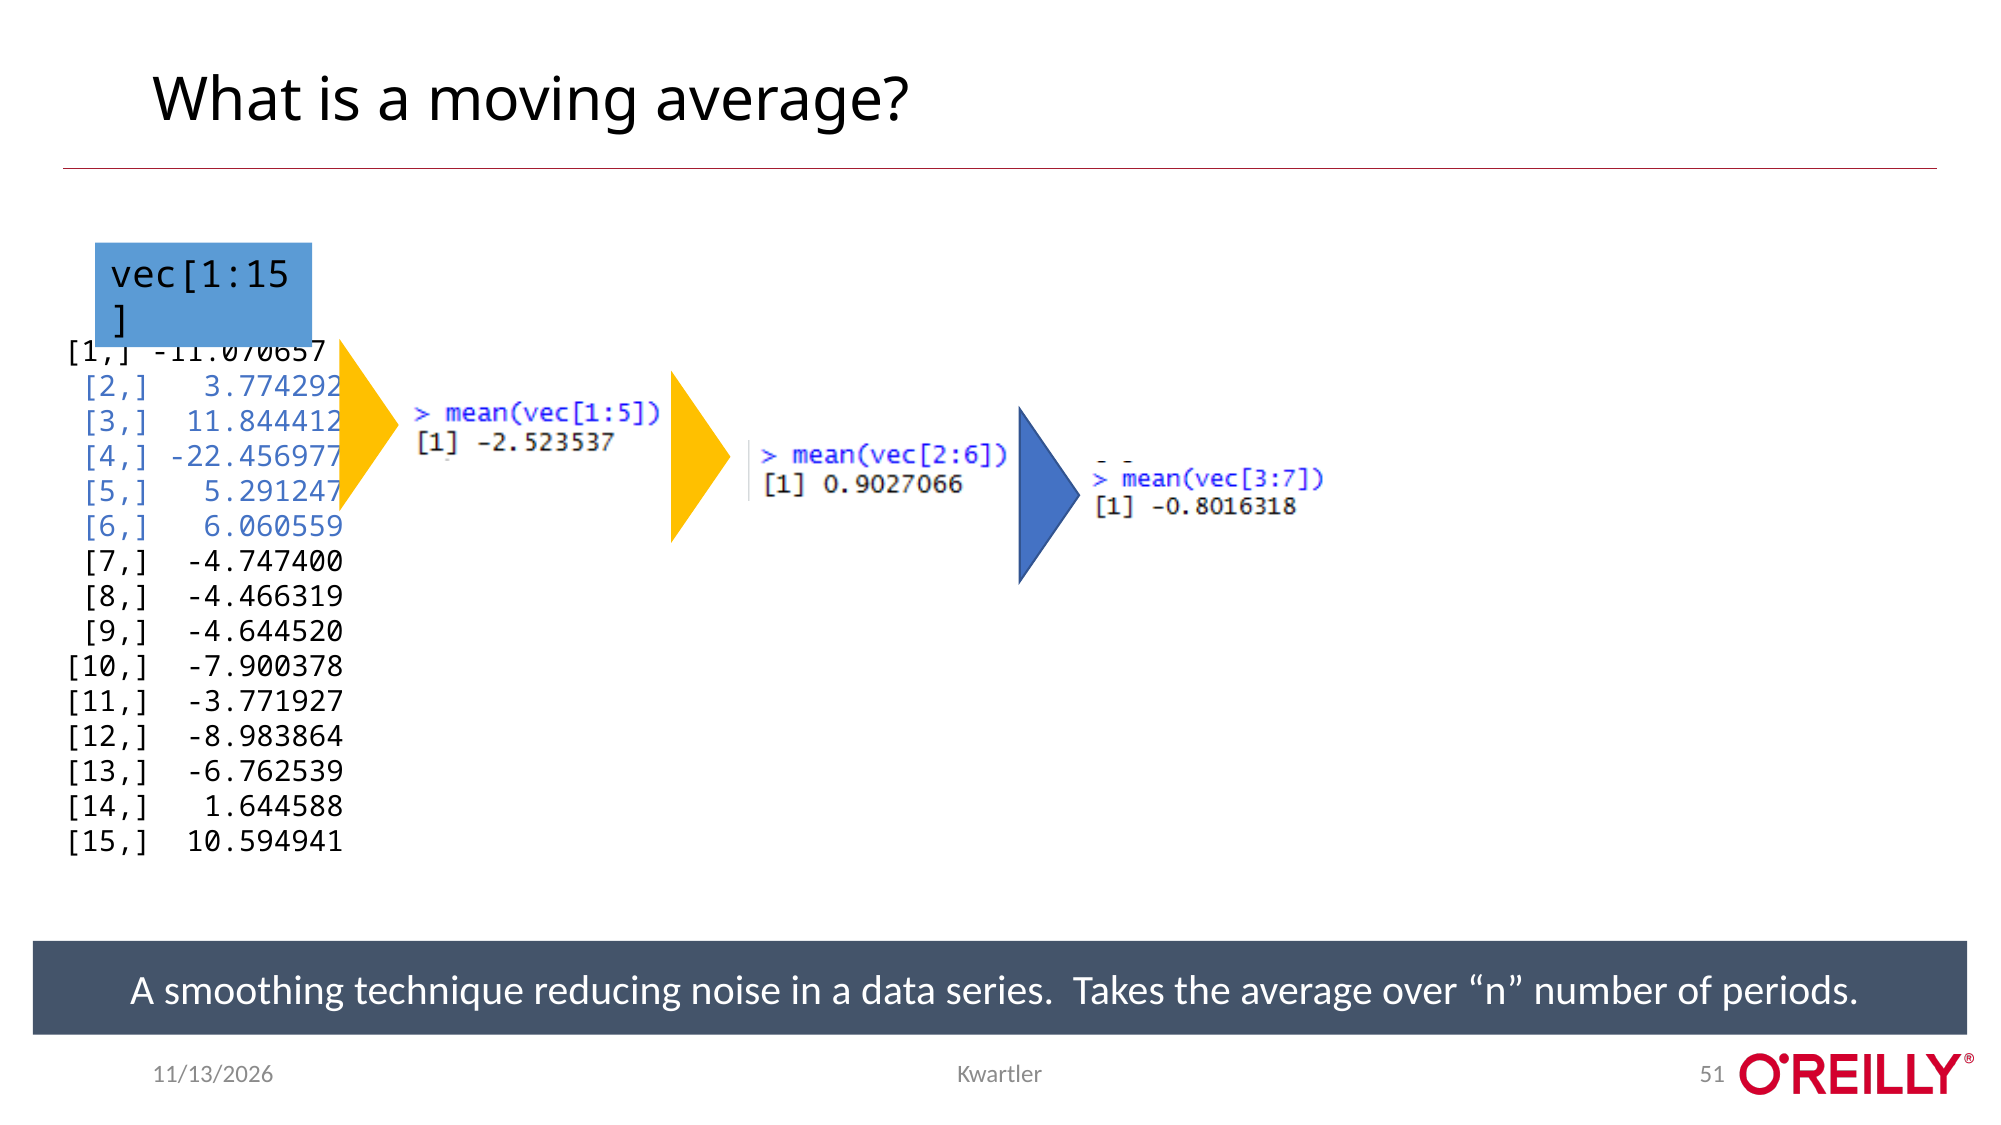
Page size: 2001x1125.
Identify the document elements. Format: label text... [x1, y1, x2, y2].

title What is a moving average? [137, 59, 1863, 142]
text_box [1,] -11.070657 [2,] 3.774292 [3,] 11.844412 [4,] -22.456977 [5,] 5.291247 [6,] 6.060559 [7,] -4.747400 [8,] -4.466319 [9,] -4.644520 [10,] -7.900378 [11,] -3.771927 [12,] -8.983864 [13,] -6.762539 [14,] 1.644588 [15,] 10.594941 [48, 325, 359, 865]
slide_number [137, 1042, 588, 1103]
picture [748, 440, 1018, 501]
picture [1084, 461, 1330, 522]
picture [405, 400, 665, 461]
text_box 51 [1412, 1042, 1741, 1103]
footer Kwartler [662, 1042, 1338, 1103]
text_box vec[1:15] [95, 242, 313, 348]
picture [1741, 1050, 1975, 1096]
text_box [1018, 405, 1081, 585]
text_box [670, 367, 732, 547]
text_box A smoothing technique reducing noise in a data series. Takes the average over “n” number of periods. [32, 940, 1968, 1036]
text_box [338, 335, 400, 515]
